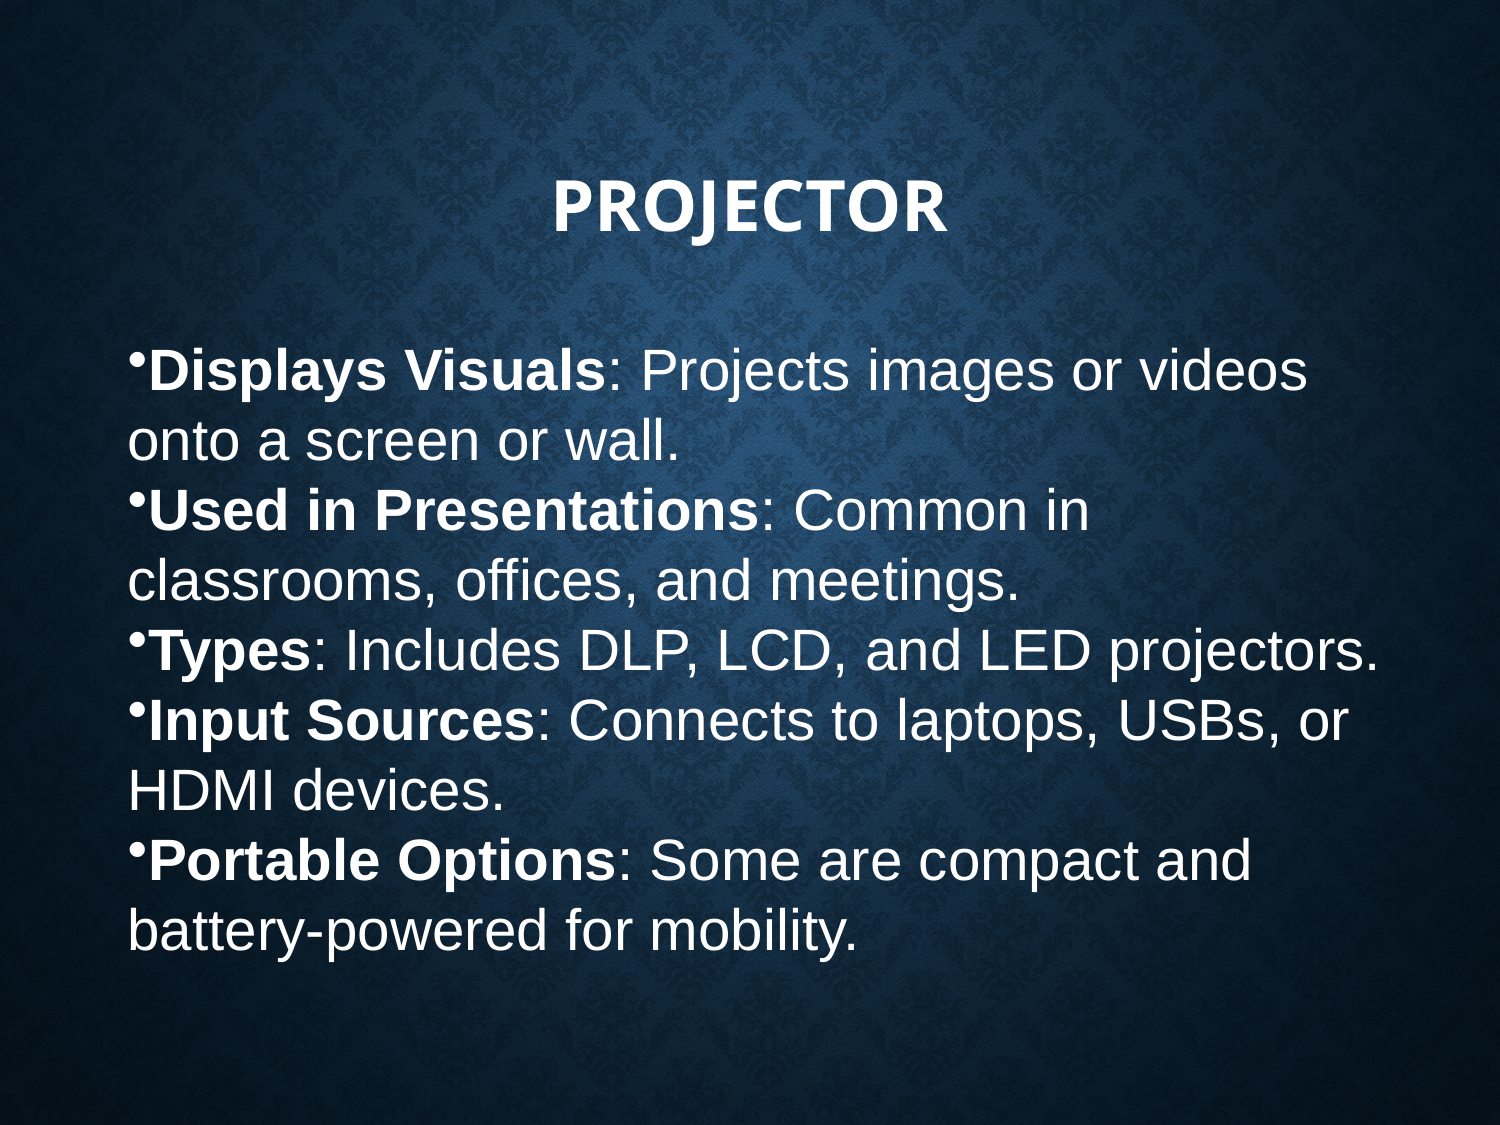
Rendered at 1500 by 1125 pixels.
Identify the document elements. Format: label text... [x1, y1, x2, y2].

list Displays Visuals: Projects images or videos onto a screen or wall. Used in Presentations: Common in classrooms, offices, and meetings. Types: Includes DLP, LCD, and LED projectors. Input Sources: Connects to laptops, USBs, or HDMI devices. Portable Options: Some are compact and battery-powered for mobility. [112, 320, 1420, 974]
title projector [112, 99, 1387, 318]
